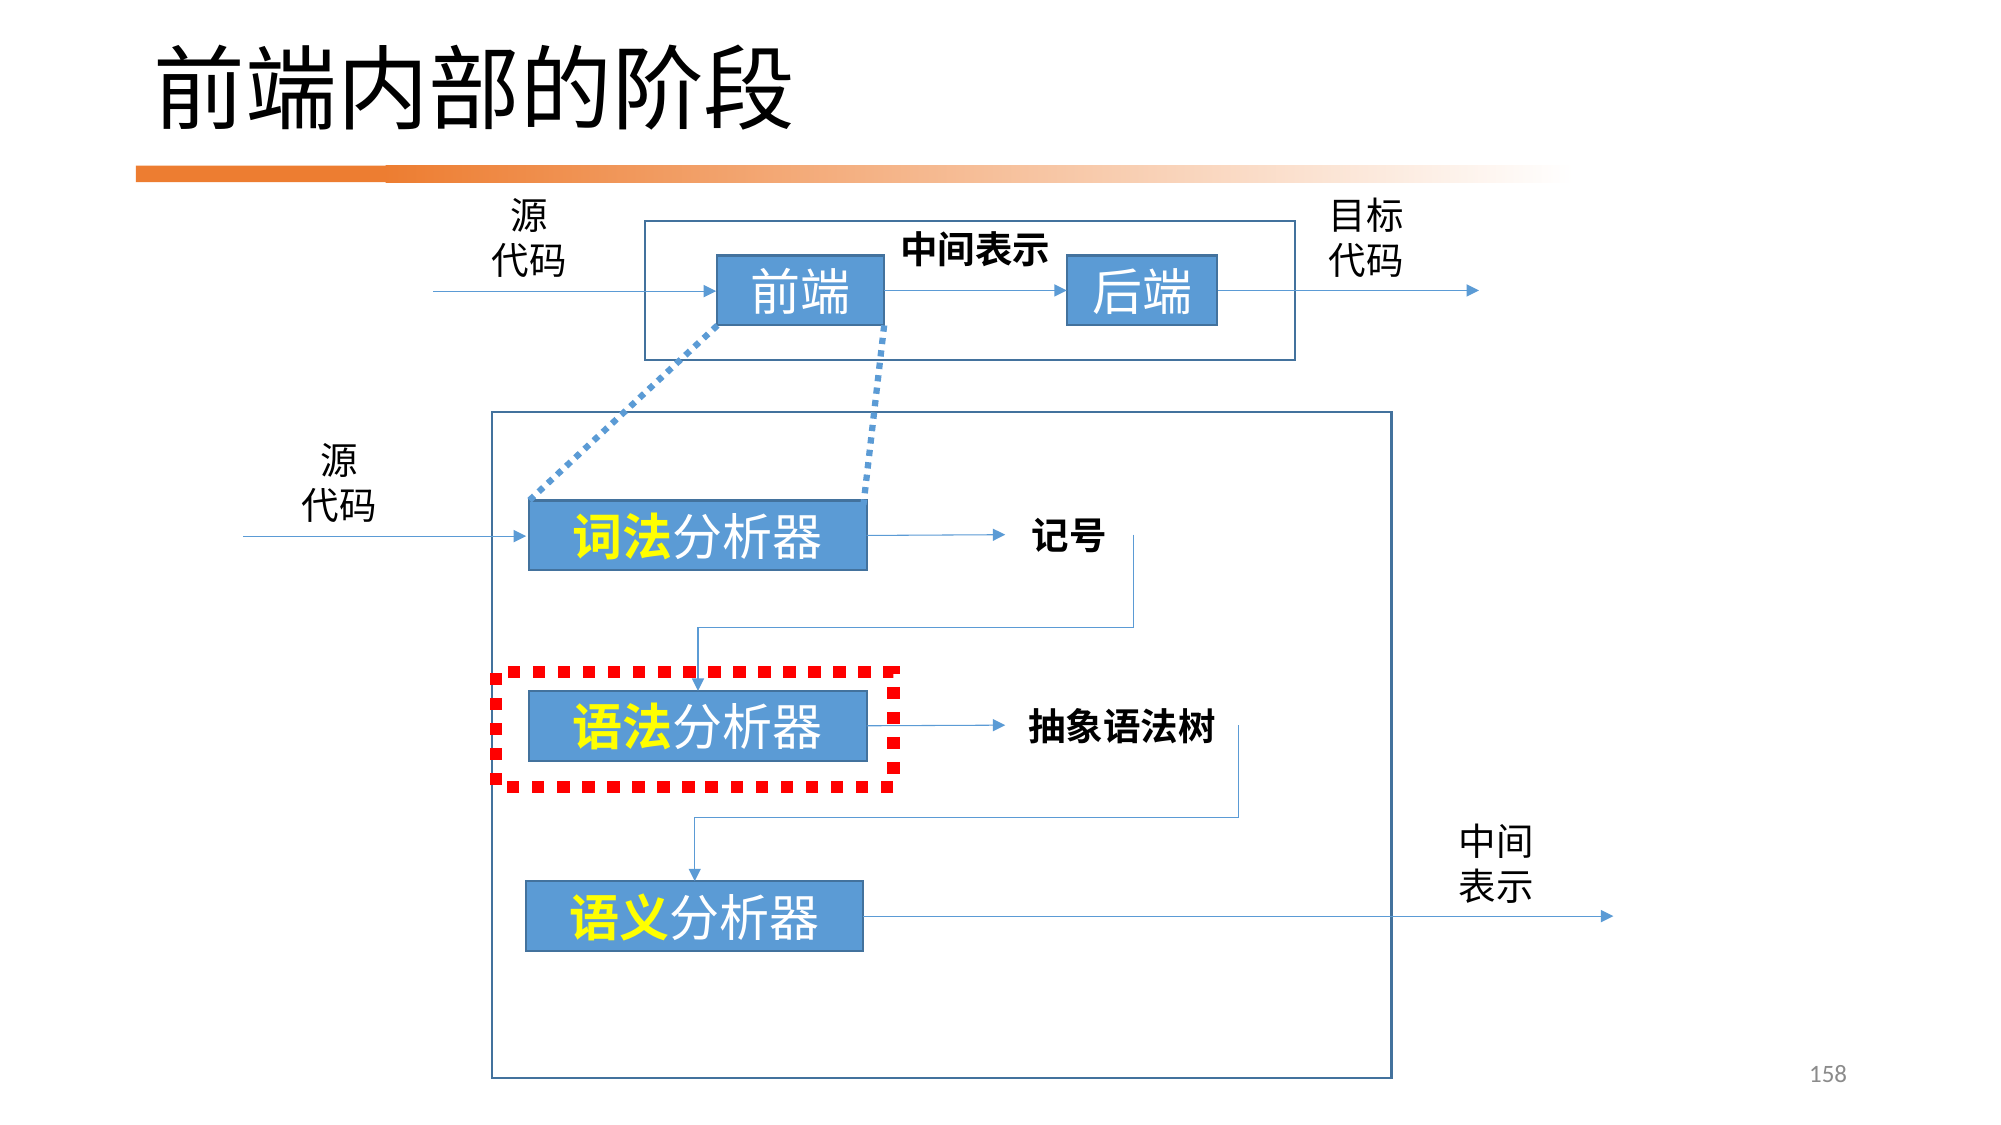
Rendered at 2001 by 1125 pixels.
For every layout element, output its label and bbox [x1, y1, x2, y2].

text_box [243, 184, 1614, 1079]
title [138, 25, 1810, 160]
text_box [453, 184, 606, 290]
slide_number [1412, 1042, 1863, 1103]
